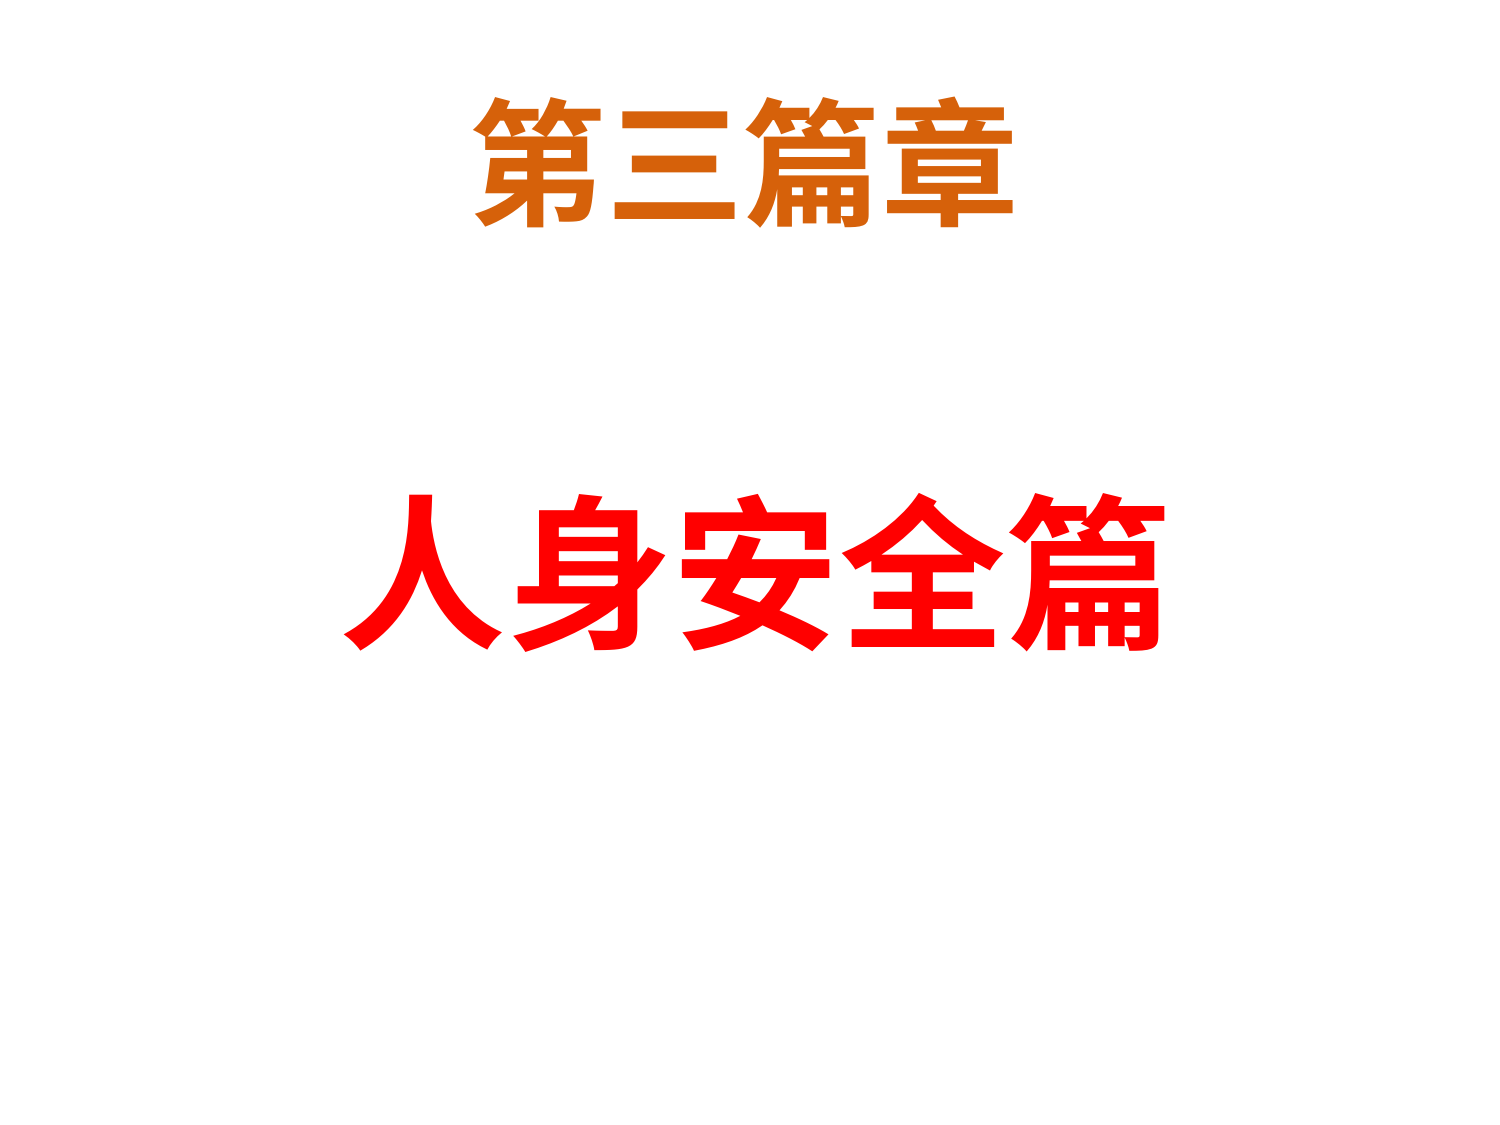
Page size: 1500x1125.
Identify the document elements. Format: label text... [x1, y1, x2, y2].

text_box 第三篇章 [299, 70, 1188, 250]
text_box 人身安全篇 [324, 462, 1207, 678]
